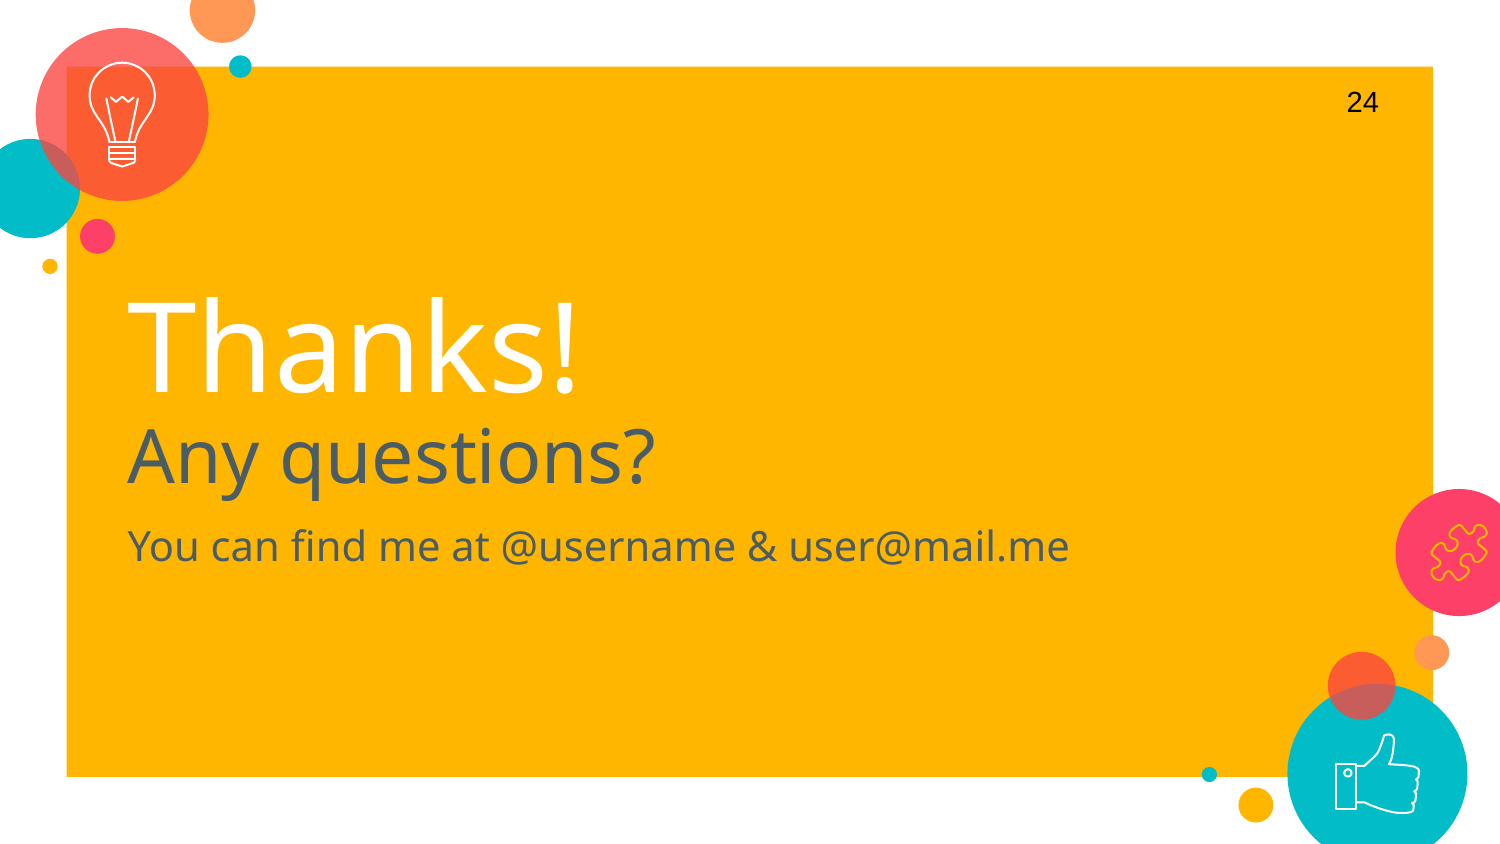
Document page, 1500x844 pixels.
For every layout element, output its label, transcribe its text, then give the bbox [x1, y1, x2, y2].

title Thanks! [112, 247, 1195, 394]
slide_number 24 [1331, 68, 1422, 134]
subtitle Any questions? You can find me at @username & user@mail.me [112, 394, 1195, 685]
